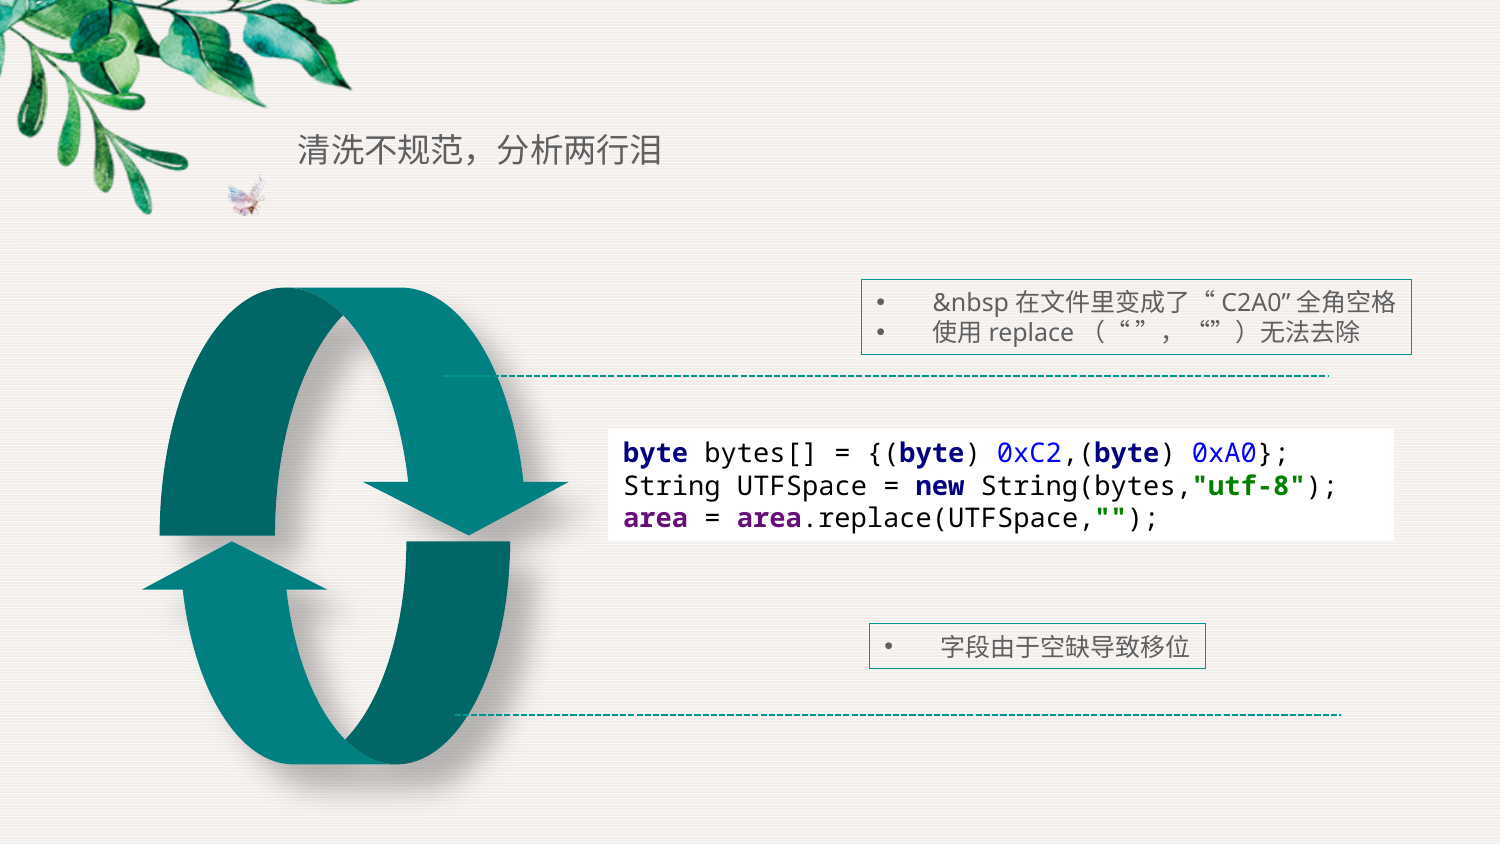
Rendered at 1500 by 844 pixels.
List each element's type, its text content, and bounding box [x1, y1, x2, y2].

text_box [158, 286, 570, 537]
picture [0, 0, 385, 245]
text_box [454, 623, 1341, 716]
text_box byte bytes[] = {(byte) 0xC2,(byte) 0xA0}; String UTFSpace = new String(bytes,"utf-8"); area = area.replace(UTFSpace,""); [608, 428, 1395, 541]
text_box [141, 540, 511, 766]
text_box 清洗不规范，分析两行泪 [427, 122, 918, 177]
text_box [442, 279, 1418, 377]
